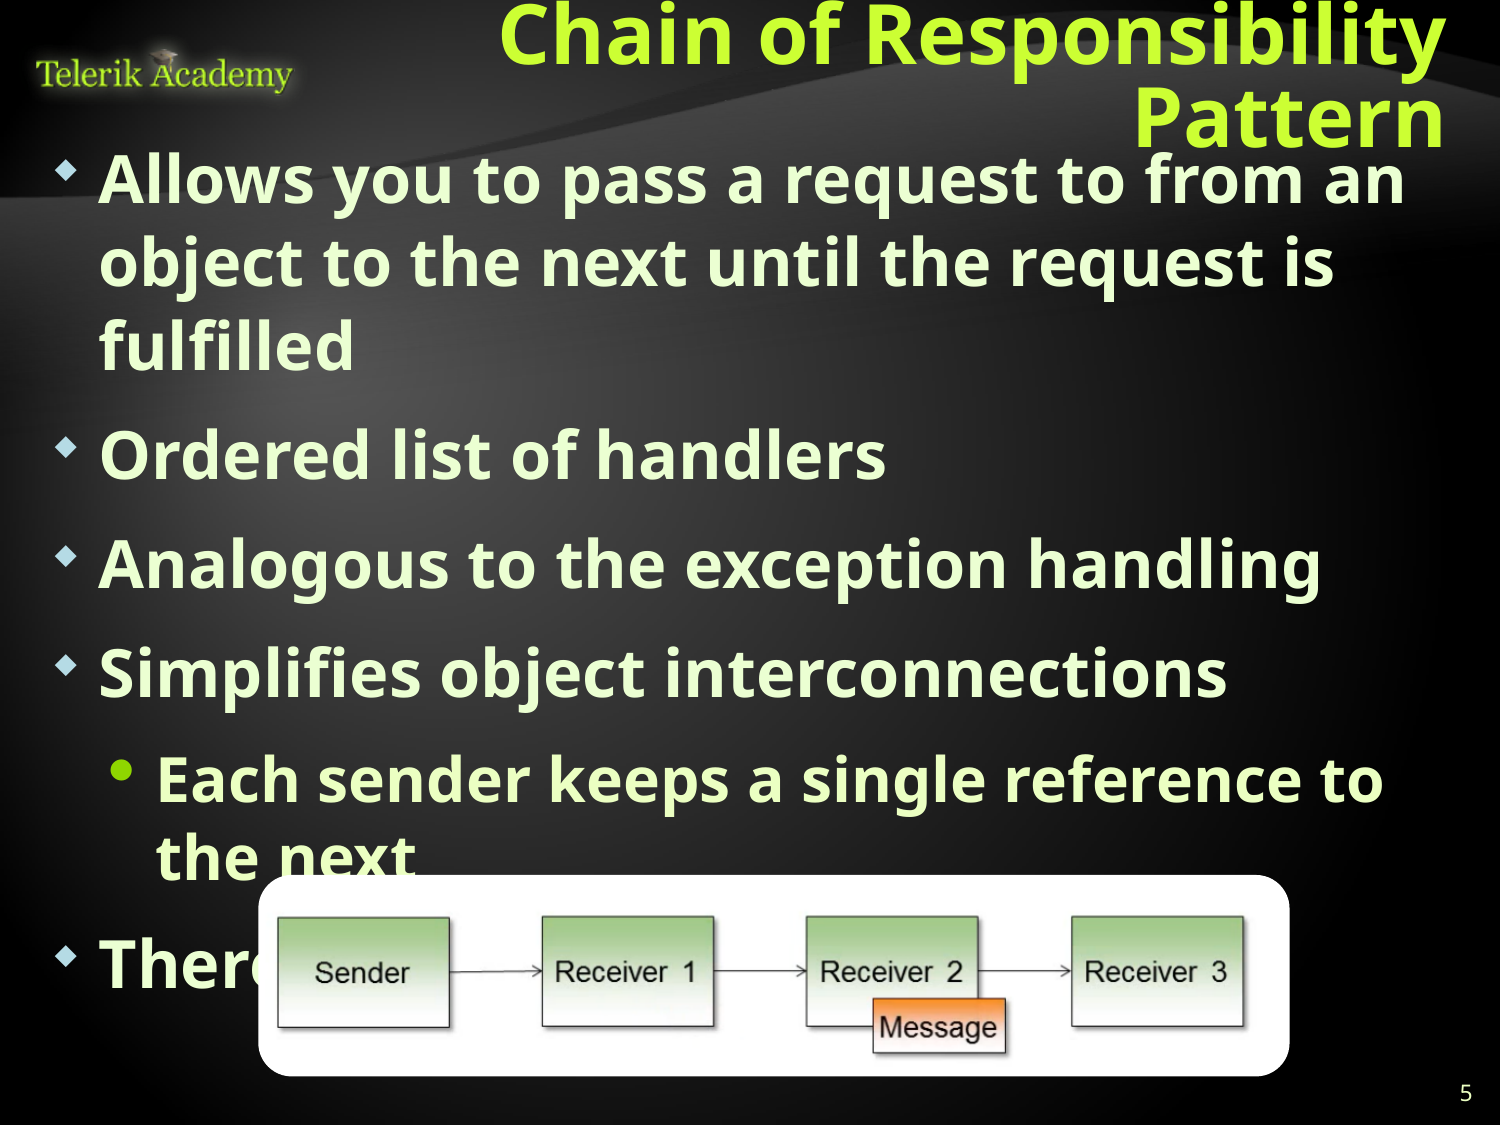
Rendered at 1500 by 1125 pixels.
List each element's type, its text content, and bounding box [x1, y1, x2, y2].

slide_number 5 [1412, 1074, 1488, 1113]
title Chain of Responsibility Pattern [300, 12, 1463, 125]
picture [0, 0, 1500, 1125]
list Allows you to pass a request to from an object to the next until the request is fulfilled Ordered list of handlers Analogous to the exception handling Simplifies object interconnections Each sender keeps a single reference to the next There is also Tree of Responsibility [37, 125, 1463, 1075]
